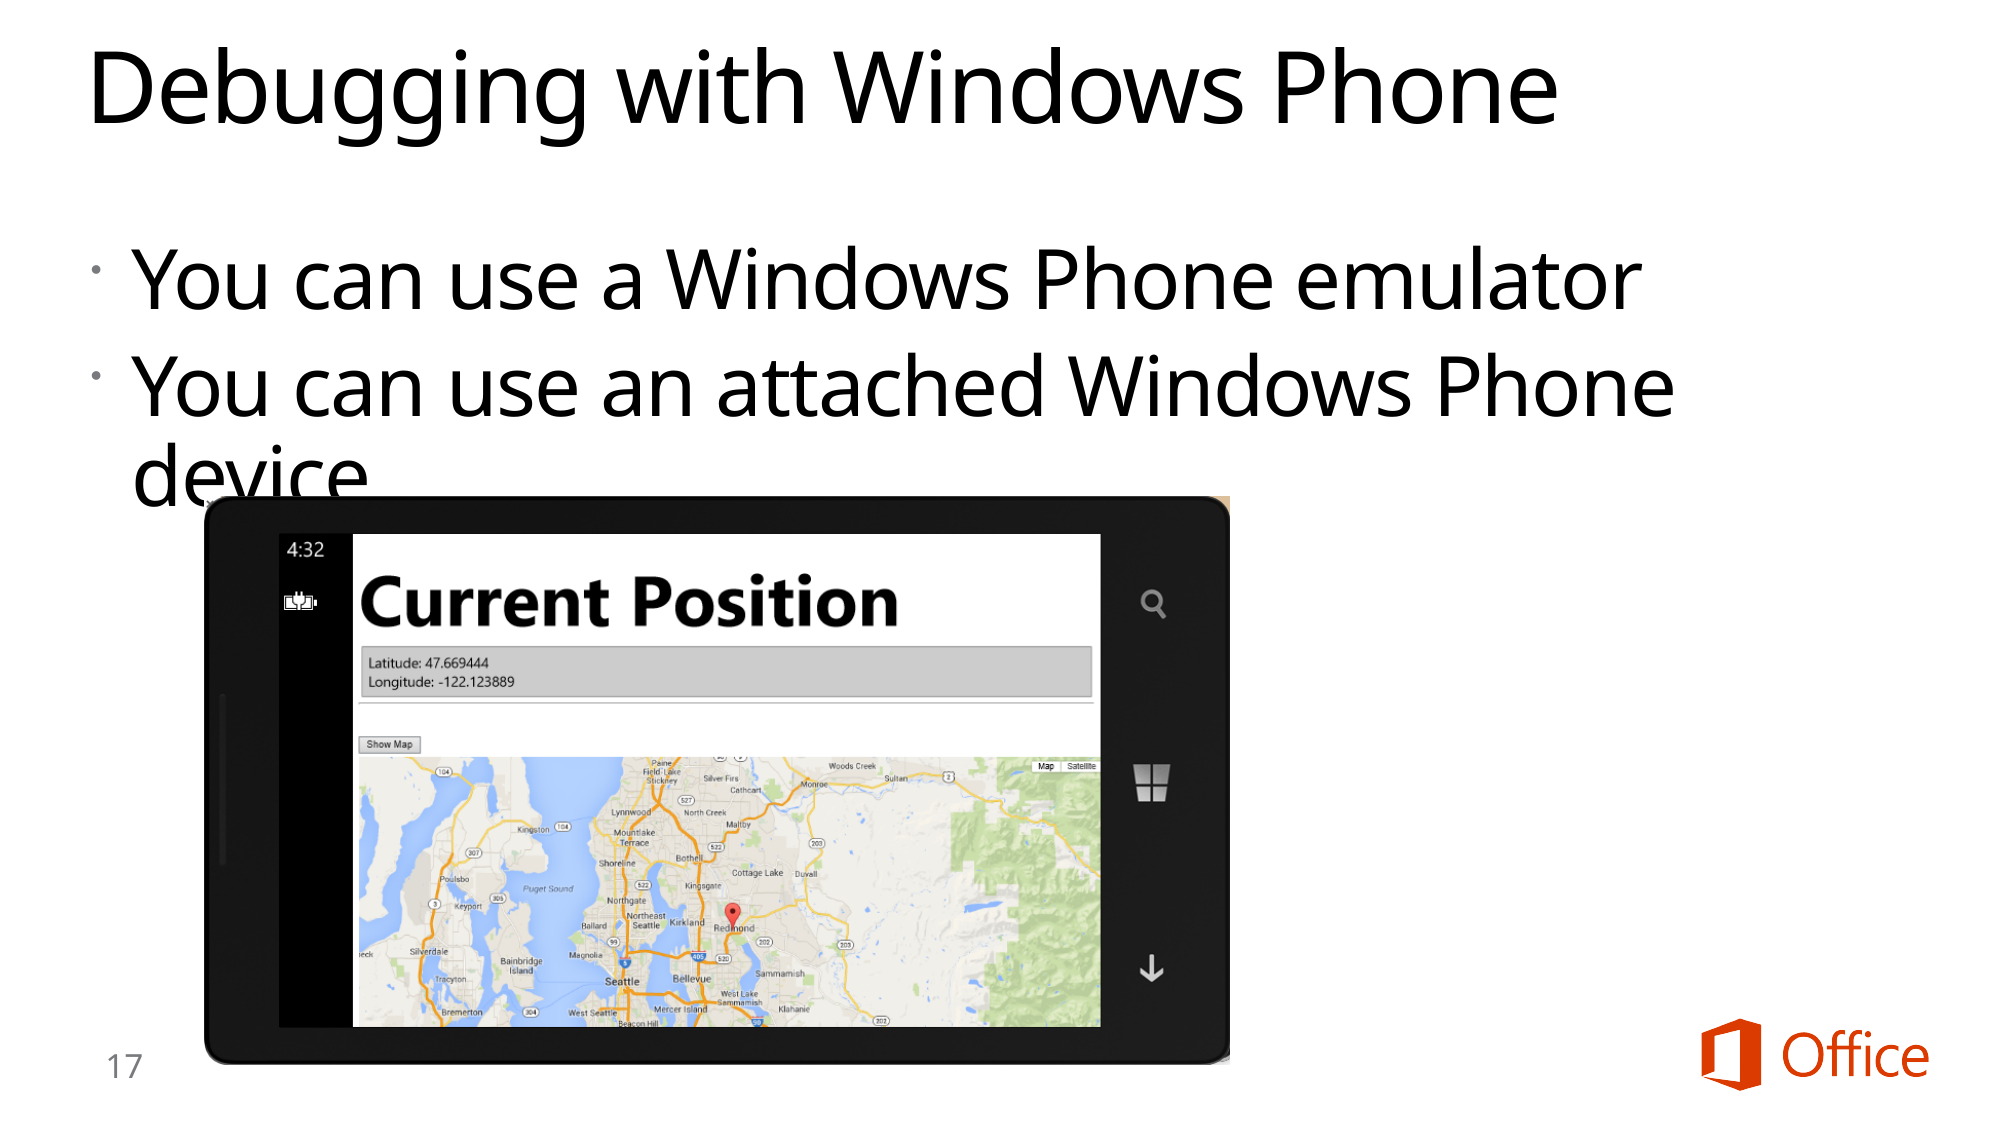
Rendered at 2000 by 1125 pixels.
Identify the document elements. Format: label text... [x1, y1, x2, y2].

slide_number 17 [85, 1049, 178, 1086]
picture [204, 496, 1230, 1066]
list You can use a Windows Phone emulator You can use an attached Windows Phone device [85, 237, 1914, 573]
picture [1670, 987, 1960, 1122]
title Debugging with Windows Phone [85, 37, 1914, 161]
